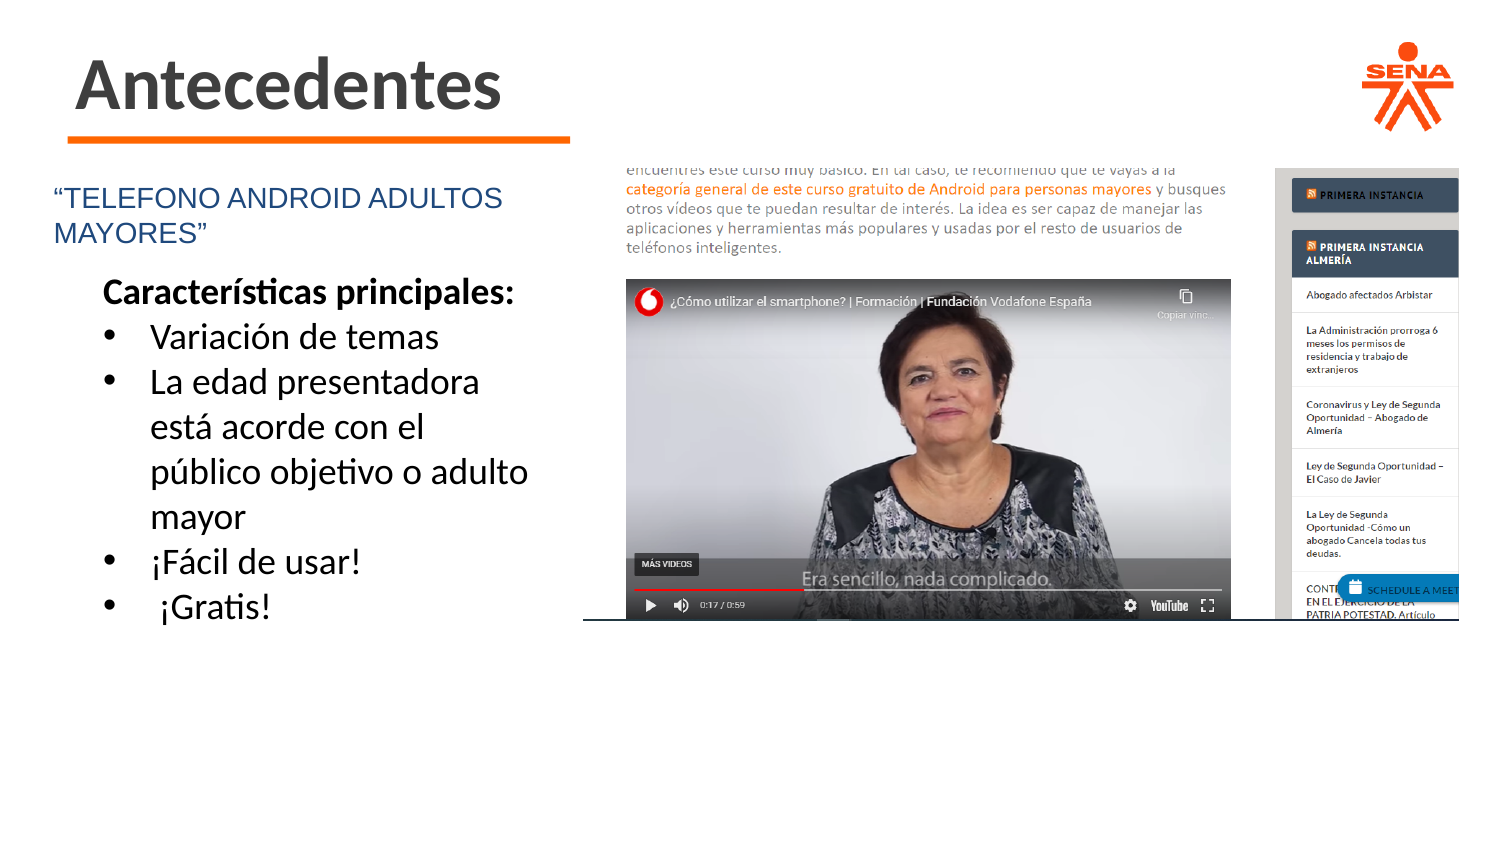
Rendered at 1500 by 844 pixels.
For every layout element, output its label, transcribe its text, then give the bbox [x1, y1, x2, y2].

text_box [67, 136, 571, 144]
text_box Antecedentes [60, 27, 613, 133]
picture [0, 0, 1500, 844]
text_box Características principales: Variación de temas La edad presentadora está acorde con el público objetivo o adulto mayor ¡Fácil de usar! ¡Gratis! [88, 259, 559, 635]
text_box “TELEFONO ANDROID ADULTOS MAYORES” [38, 163, 531, 264]
